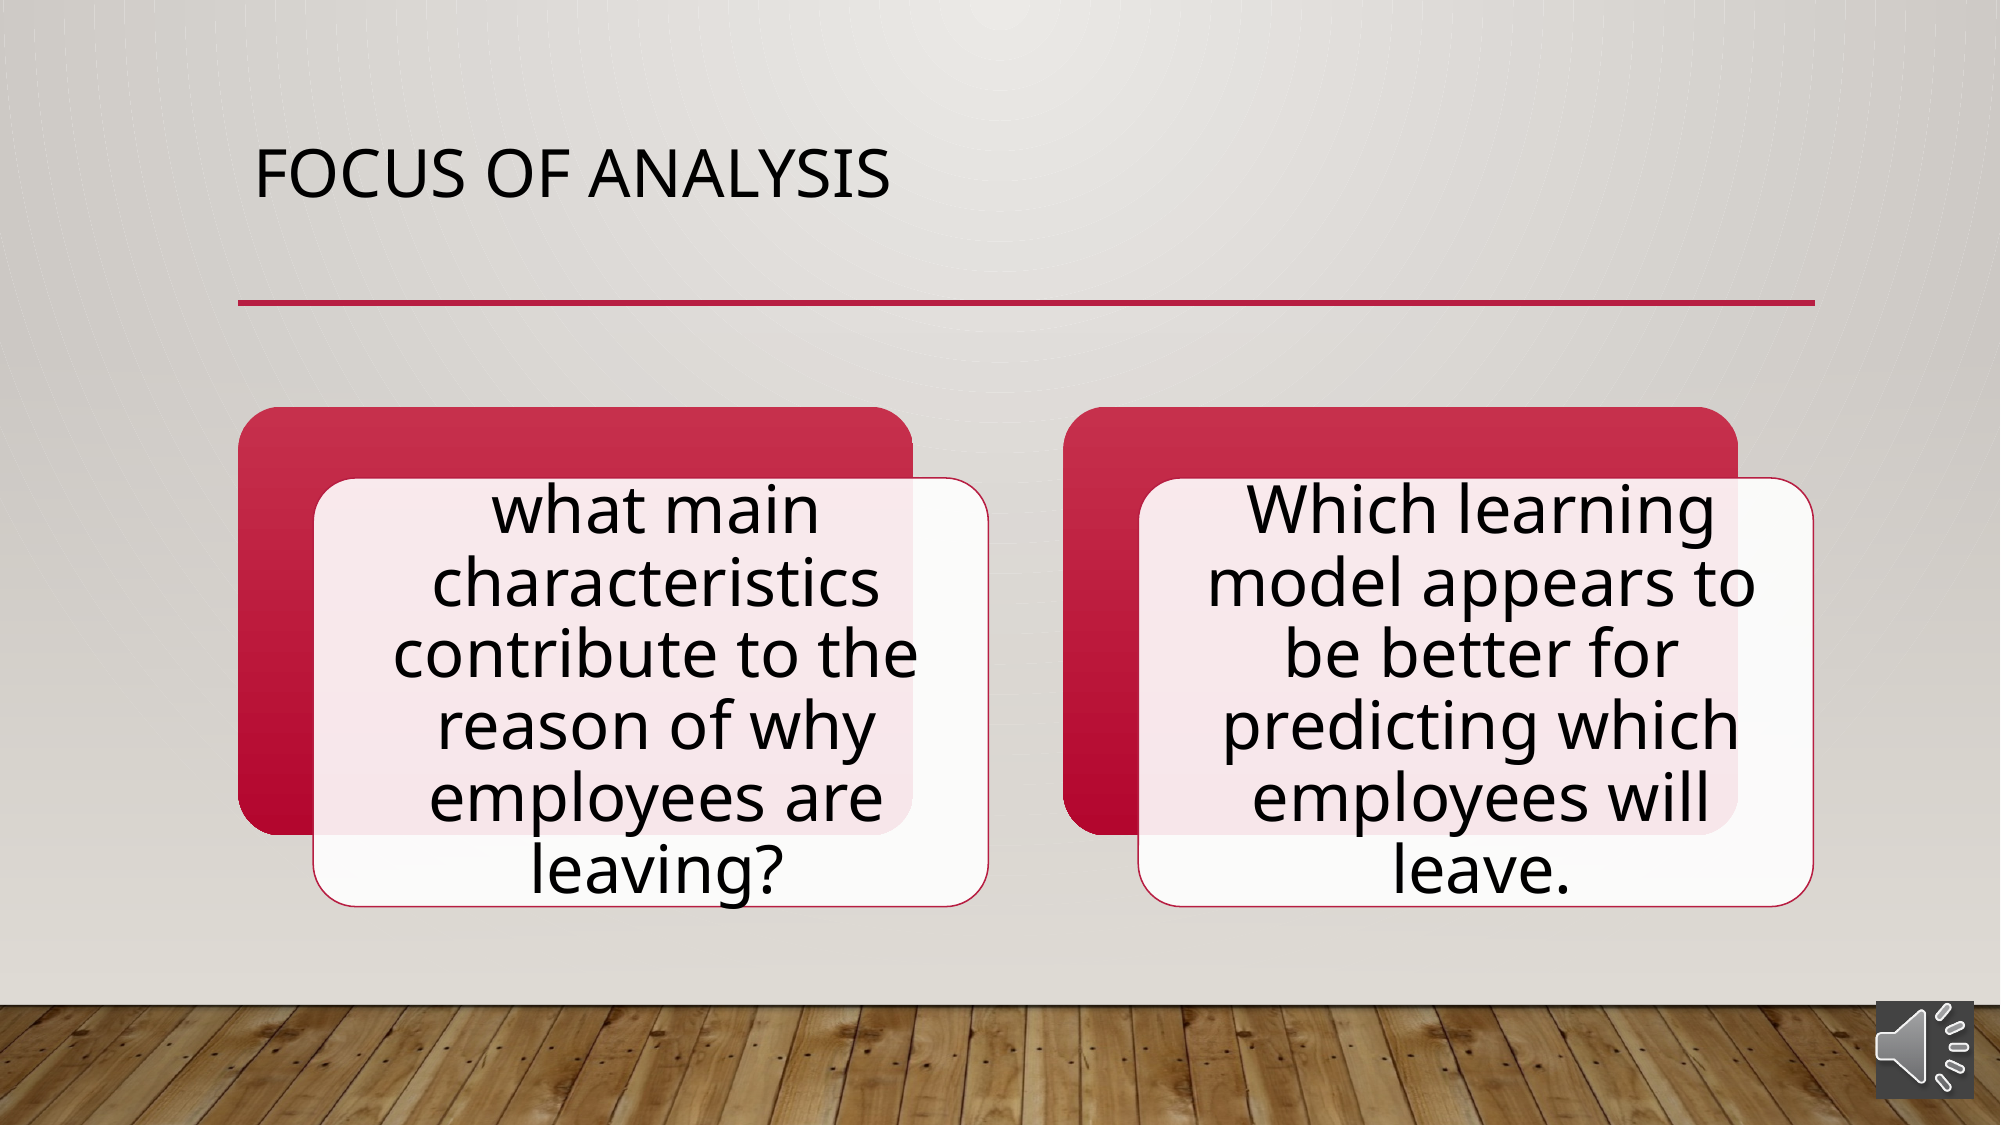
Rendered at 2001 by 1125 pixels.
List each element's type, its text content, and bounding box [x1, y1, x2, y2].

title Focus of Analysis [238, 131, 1814, 305]
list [237, 383, 1814, 930]
picture [0, 999, 2000, 1125]
